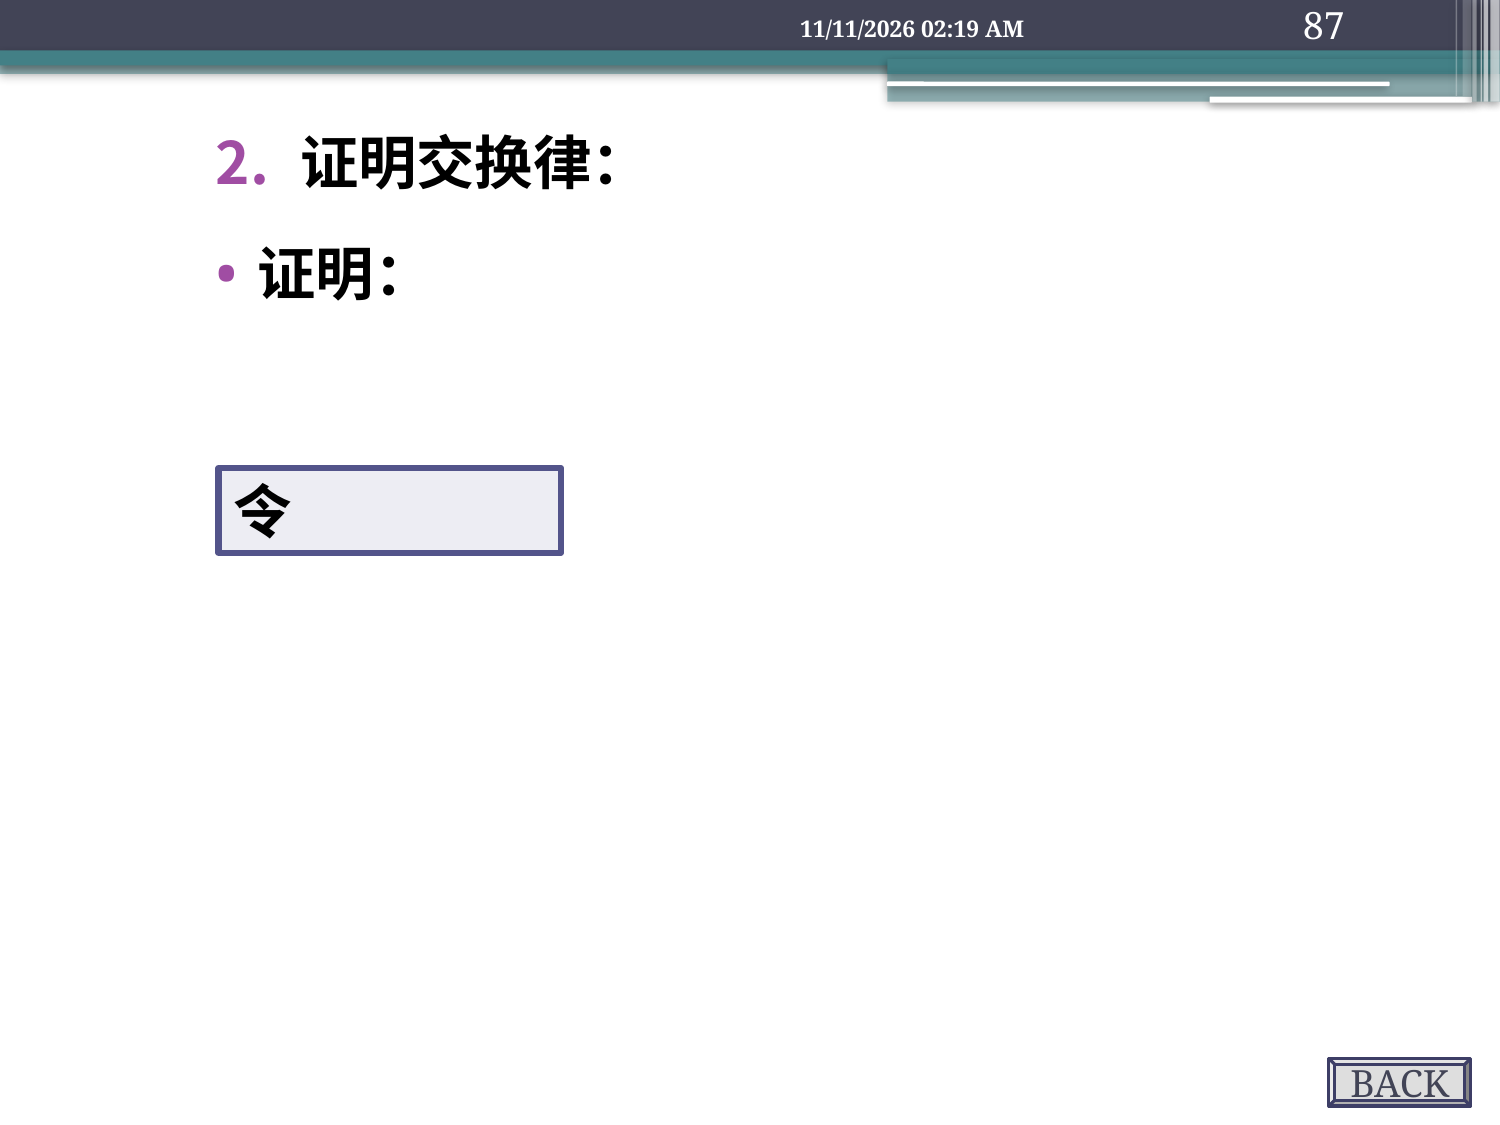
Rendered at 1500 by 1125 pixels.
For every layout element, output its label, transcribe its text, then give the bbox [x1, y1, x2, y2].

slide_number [785, 7, 1167, 83]
slide_number 87 [1187, 0, 1360, 61]
text_box BACK [1327, 1057, 1472, 1108]
